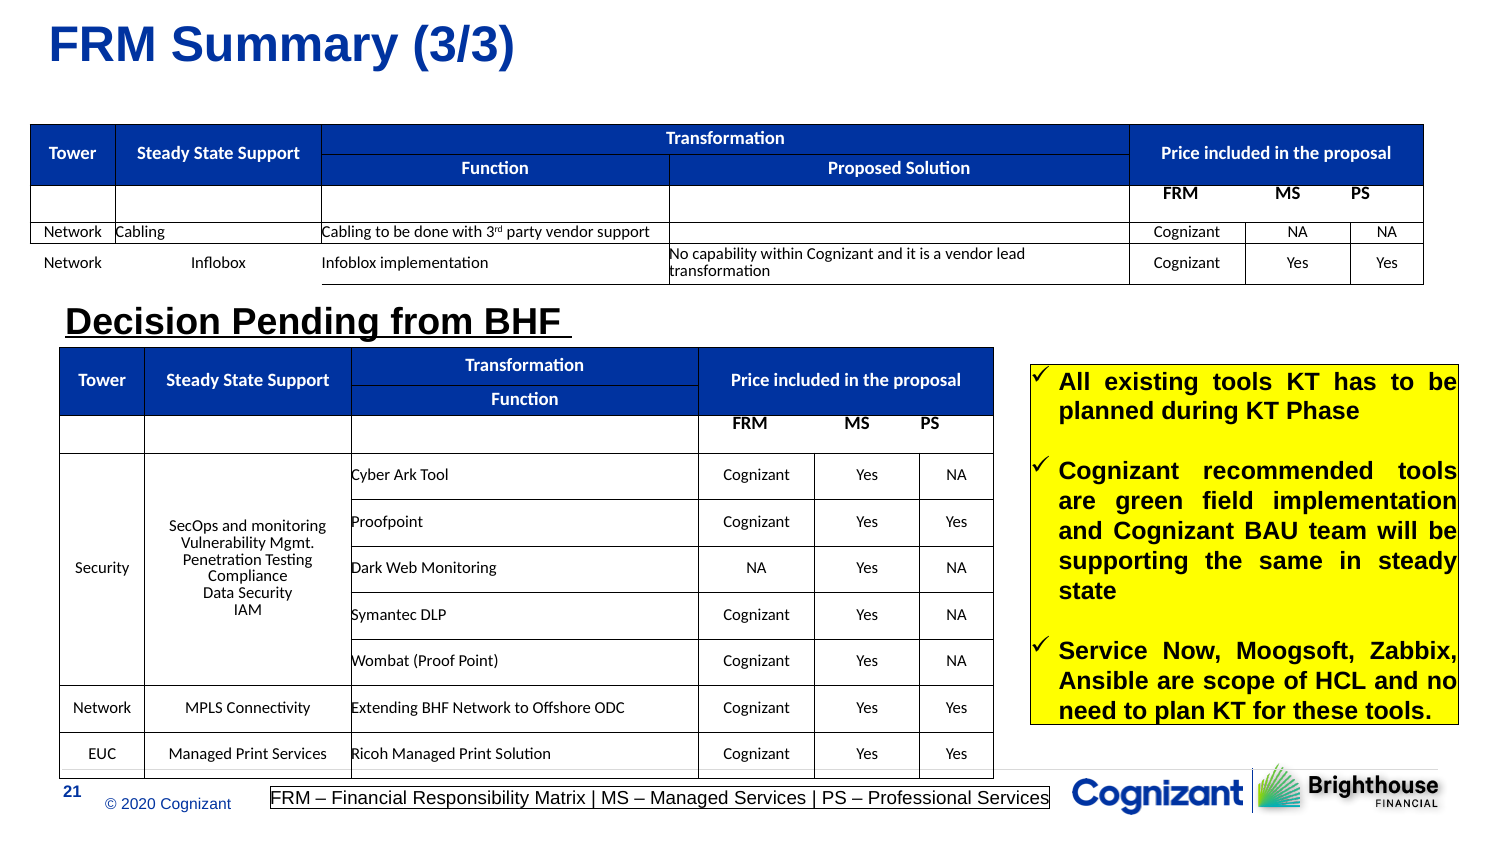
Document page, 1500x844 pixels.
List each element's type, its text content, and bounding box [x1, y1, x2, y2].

table_cell Yes [815, 733, 919, 778]
table_cell Network [30, 244, 116, 285]
table_cell Yes [920, 733, 993, 778]
table_cell SecOps and monitoring Vulnerability Mgmt. Penetration Testing Compliance Data Security IAM [145, 454, 351, 685]
table_cell No capability within Cognizant and it is a vendor lead transformation [670, 244, 1129, 284]
table_header Steady State Support [116, 125, 321, 185]
table_cell [670, 223, 1129, 243]
table_cell Yes [815, 686, 919, 732]
table_header Transformation [322, 125, 1129, 154]
table_cell Yes [1246, 244, 1350, 284]
table_cell NA [699, 547, 814, 592]
title FRM Summary (3/3) [48, 18, 1424, 124]
table_cell MPLS Connectivity [145, 686, 351, 732]
table_cell [322, 186, 669, 222]
table_cell Yes [815, 593, 919, 639]
table_cell Function [352, 386, 698, 415]
table_cell [60, 416, 144, 453]
table_cell Cognizant [699, 640, 814, 685]
table_cell Cabling to be done with 3rd party vendor support [322, 223, 669, 243]
table_cell Ricoh Managed Print Solution [352, 733, 698, 778]
table_cell Inflobox [116, 244, 322, 285]
table_cell Yes [815, 500, 919, 546]
picture [1258, 770, 1438, 808]
table_cell NA [920, 640, 993, 685]
table_cell Cognizant [699, 593, 814, 639]
table_header Price included in the proposal [699, 348, 993, 415]
table_header Transformation [352, 348, 698, 385]
text_box All existing tools KT has to be planned during KT Phase Cognizant recommended tools are green field implementation and Cognizant BAU team will be supporting the same in steady state Service Now, Moogsoft, Zabbix, Ansible are scope of HCL and no need to plan KT for these tools. [1030, 364, 1459, 725]
table_cell Yes [815, 640, 919, 685]
table_cell Yes [920, 686, 993, 732]
table_header Steady State Support [145, 348, 351, 415]
table_cell NA [920, 547, 993, 592]
table_cell Cognizant [1130, 223, 1245, 243]
table_cell Wombat (Proof Point) [352, 640, 698, 685]
table_cell NA [920, 593, 993, 639]
picture [1072, 778, 1243, 815]
table_cell EUC [60, 733, 144, 778]
table_cell Cognizant [699, 686, 814, 732]
table_cell Proposed Solution [670, 155, 1129, 185]
table_cell FRM MS PS [699, 416, 993, 453]
table_cell Yes [1351, 244, 1423, 284]
table_cell Network [31, 223, 115, 243]
table_cell NA [1351, 223, 1423, 243]
table_cell Cognizant [699, 454, 814, 499]
table_cell Yes [920, 500, 993, 546]
table_cell Extending BHF Network to Offshore ODC [352, 686, 698, 732]
table_cell NA [1246, 223, 1350, 243]
table_cell Yes [815, 547, 919, 592]
table_cell [670, 186, 1129, 222]
table_cell Security [60, 454, 144, 685]
table_cell Cyber Ark Tool [352, 454, 698, 499]
table_cell Symantec DLP [352, 593, 698, 639]
table_cell Cognizant [699, 733, 814, 778]
table_header Tower [60, 348, 144, 415]
table_cell [116, 186, 321, 222]
table_cell [352, 416, 698, 453]
table_cell Proofpoint [352, 500, 698, 546]
table_cell NA [920, 454, 993, 499]
table_cell Function [322, 155, 669, 185]
table_cell FRM MS PS [1130, 186, 1423, 222]
table_cell Dark Web Monitoring [352, 547, 698, 592]
table_cell [145, 416, 351, 453]
table_cell Network [60, 686, 144, 732]
picture [1258, 763, 1438, 769]
table_cell Cognizant [699, 500, 814, 546]
table_cell Cognizant [1130, 244, 1245, 284]
footer © 2020 Cognizant [105, 787, 855, 813]
table_header Tower [31, 125, 115, 185]
table_cell Cabling [116, 223, 321, 243]
text_box FRM – Financial Responsibility Matrix | MS – Managed Services | PS – Professional Services [270, 786, 1050, 809]
text_box Decision Pending from BHF [65, 296, 573, 342]
table_cell [31, 186, 115, 222]
table_cell Infoblox implementation [322, 244, 669, 284]
slide_number 21 [63, 780, 101, 801]
table_cell Yes [815, 454, 919, 499]
table_header Price included in the proposal [1130, 125, 1423, 185]
table_cell Managed Print Services [145, 733, 351, 778]
